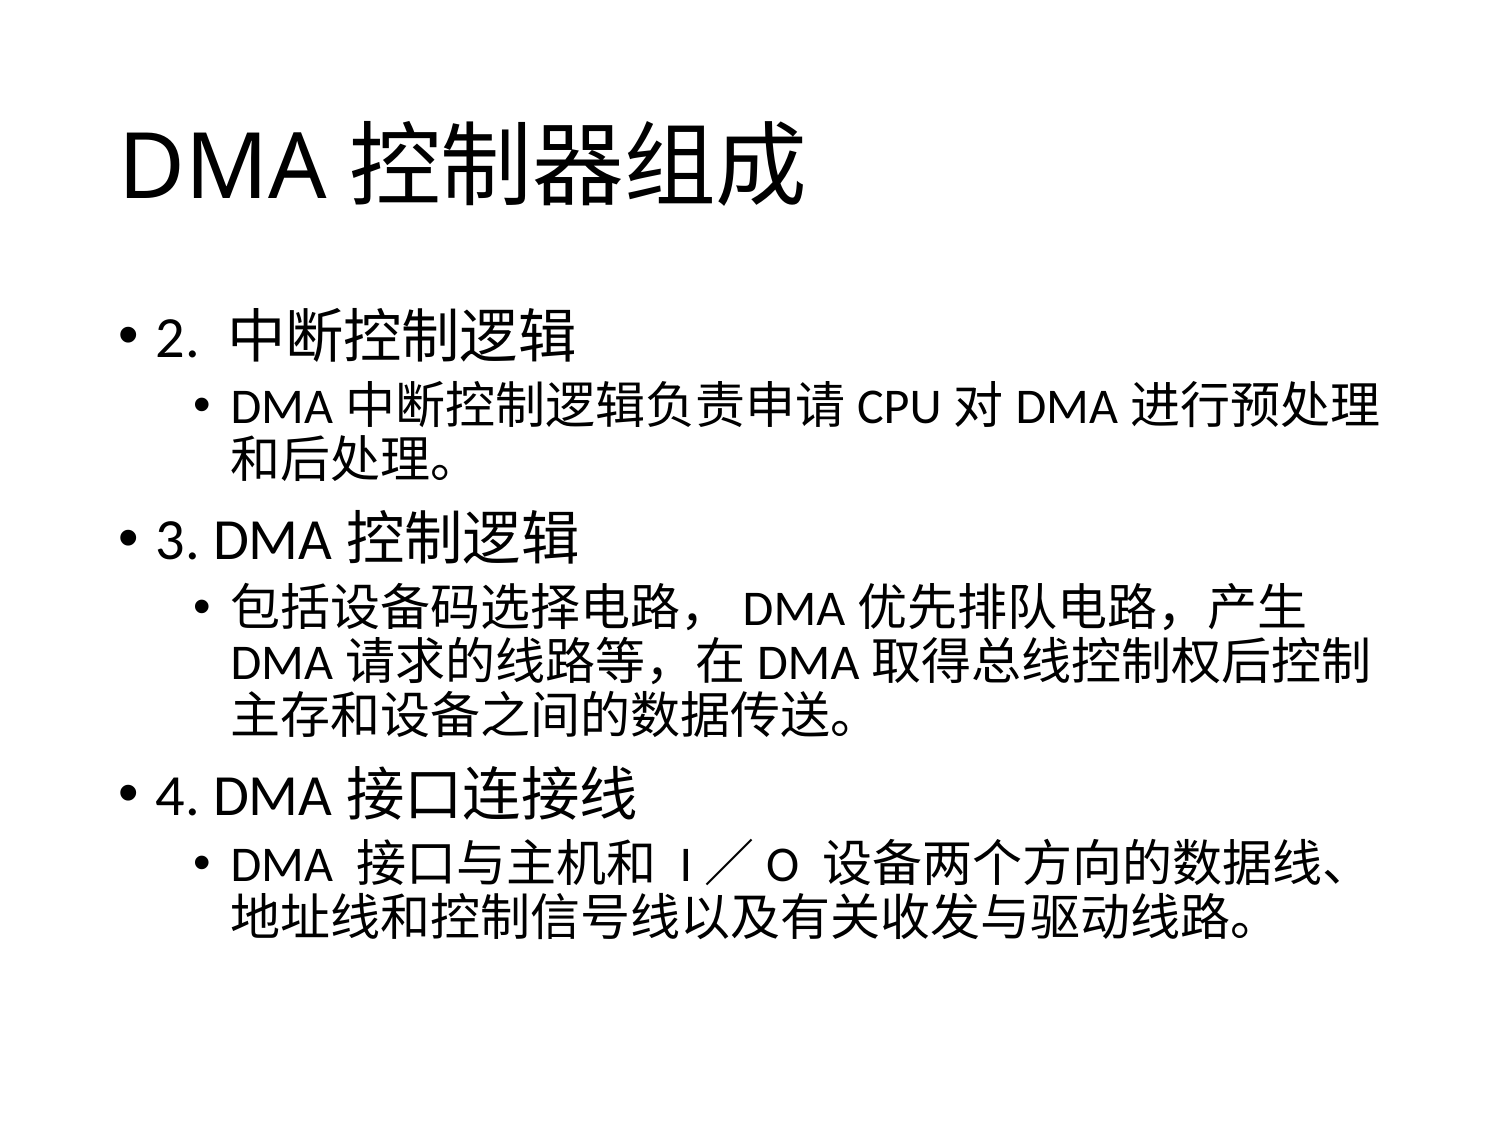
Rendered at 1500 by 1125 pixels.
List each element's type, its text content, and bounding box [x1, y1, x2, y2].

list 2. 中断控制逻辑 DMA中断控制逻辑负责申请CPU对DMA进行预处理和后处理。 3. DMA控制逻辑 包括设备码选择电路，DMA优先排队电路，产生DMA请求的线路等，在DMA取得总线控制权后控制主存和设备之间的数据传送。 4. DMA接口连接线 DMA 接口与主机和 I／O 设备两个方向的数据线、地址线和控制信号线以及有关收发与驱动线路。 [103, 299, 1397, 1014]
title DMA控制器组成 [103, 59, 1397, 278]
